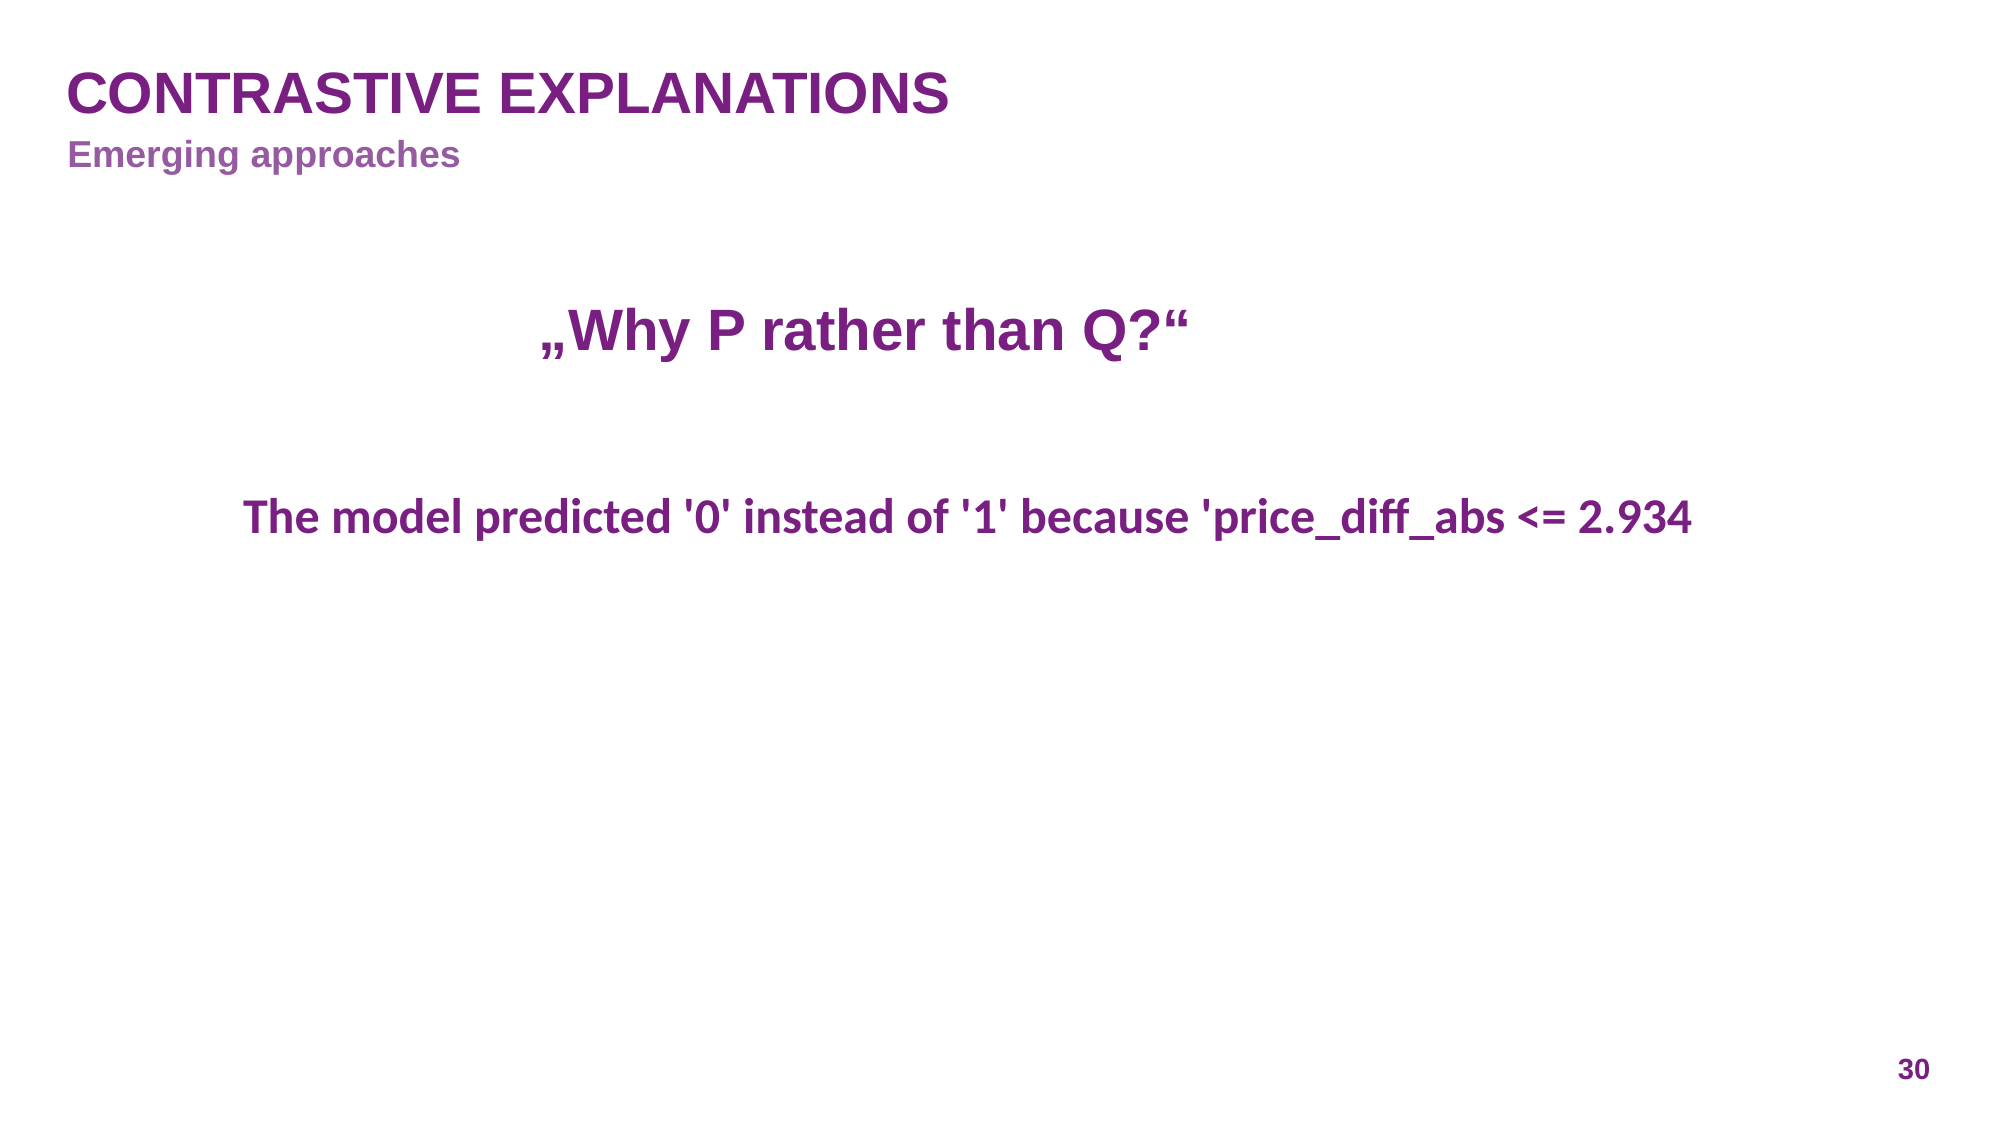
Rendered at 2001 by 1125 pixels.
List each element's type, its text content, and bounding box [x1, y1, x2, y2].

title Contrastive explanations [66, 43, 1929, 126]
text_box „Why P rather than Q?“ [539, 292, 1578, 426]
slide_number 30 [1897, 1053, 1953, 1086]
subtitle Emerging approaches [67, 121, 1929, 192]
text_box The model predicted '0' instead of '1' because 'price_diff_abs <= 2.934 [243, 483, 1971, 590]
